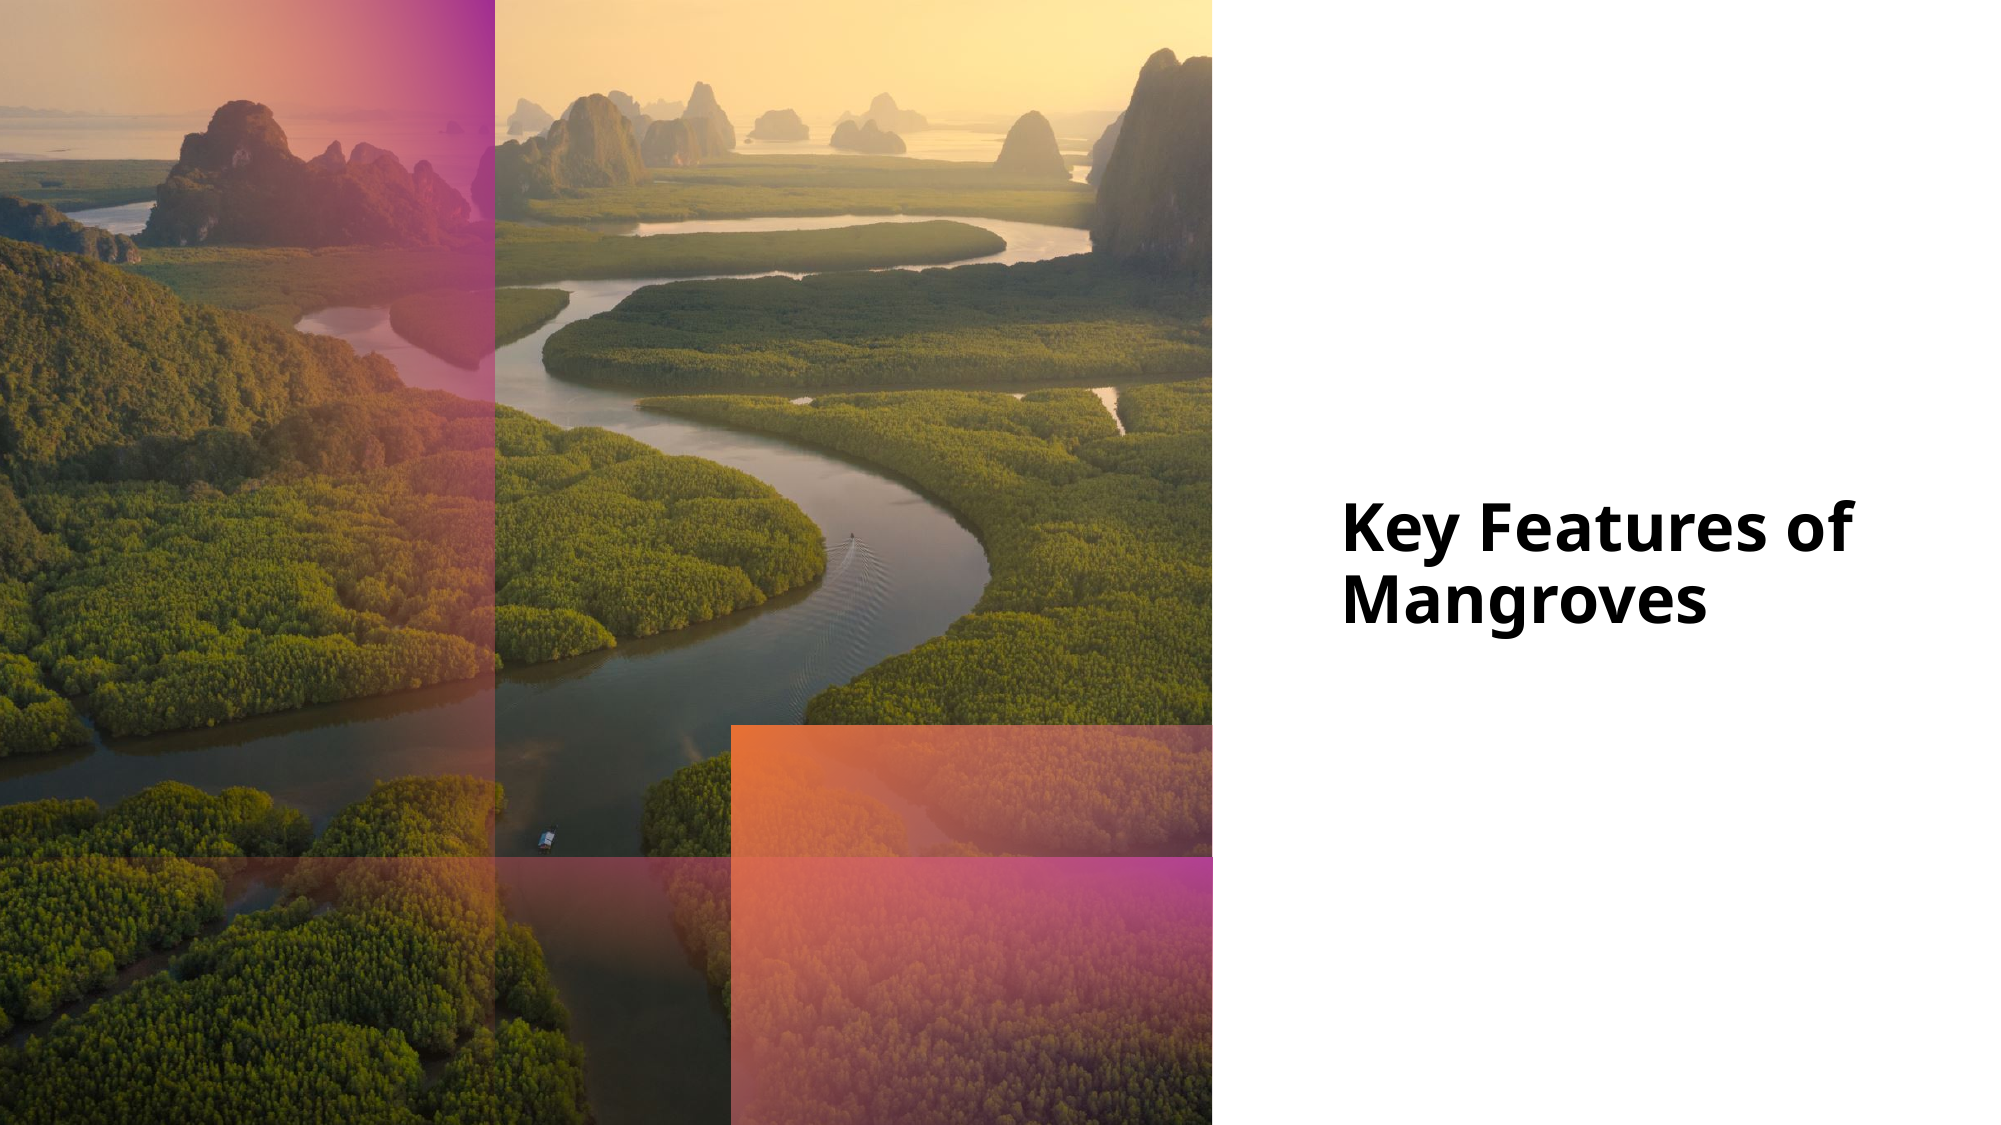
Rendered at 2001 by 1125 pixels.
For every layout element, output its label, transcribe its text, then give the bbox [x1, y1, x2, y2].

picture [0, 0, 1213, 1125]
list Key Features of Mangroves [1325, 415, 1879, 982]
